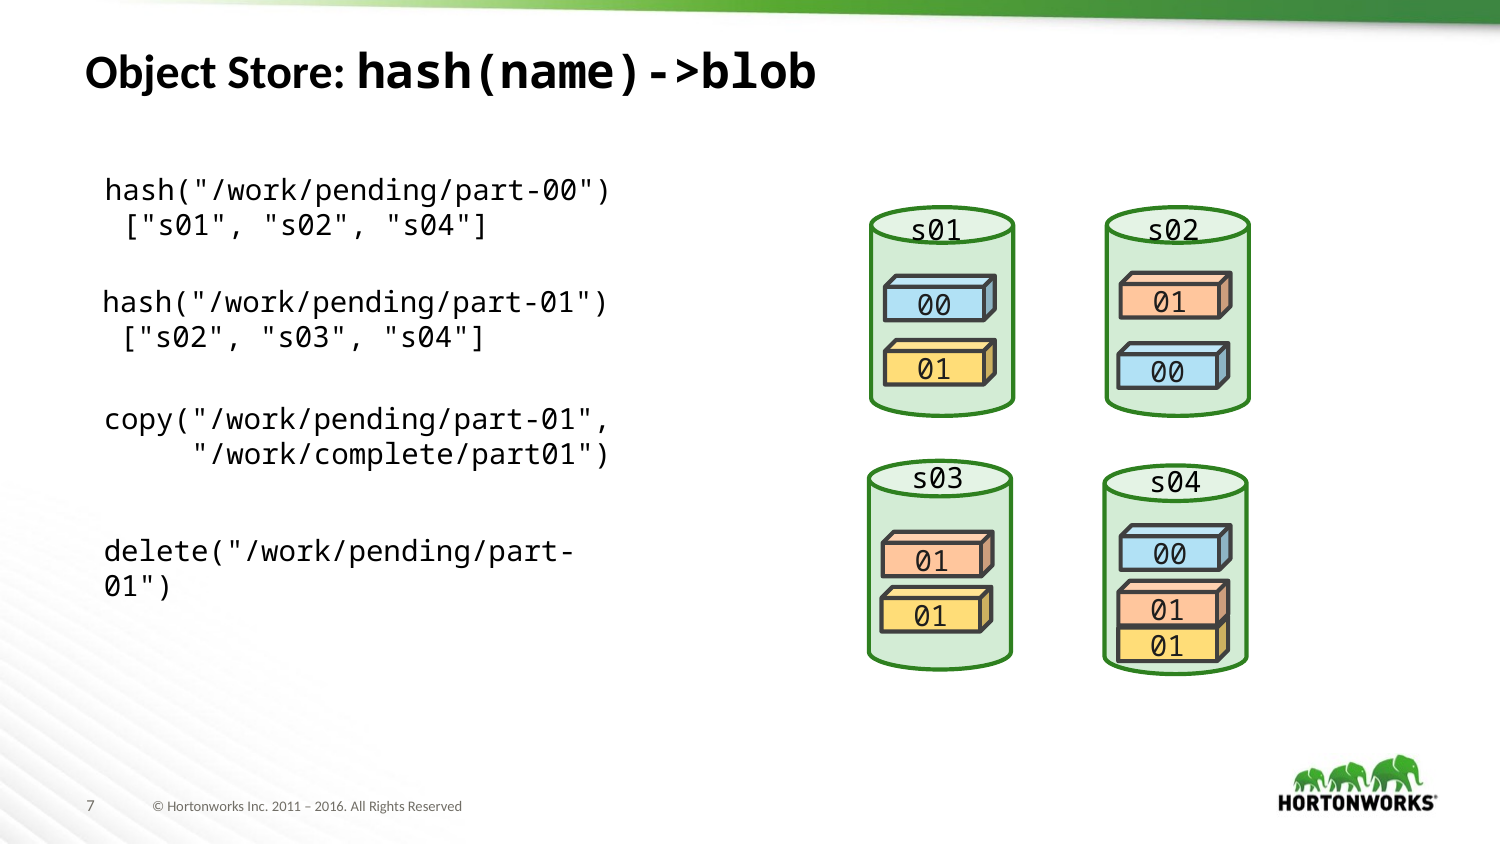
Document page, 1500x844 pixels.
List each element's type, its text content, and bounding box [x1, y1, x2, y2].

text_box [1125, 346, 1221, 352]
text_box 00 [882, 273, 997, 323]
text_box 01 [880, 529, 995, 579]
text_box s01 [895, 203, 978, 254]
text_box [1127, 528, 1223, 534]
text_box 00 [1118, 523, 1233, 572]
text_box 01 [1116, 616, 1231, 664]
text_box s03 [896, 452, 979, 502]
text_box [1104, 207, 1251, 418]
text_box s04 [889, 589, 985, 595]
text_box s02 [1132, 203, 1215, 254]
text_box s03 [892, 343, 987, 348]
text_box s04 [1134, 456, 1217, 506]
text_box copy("/work/pending/part-01", "/work/complete/part01") [88, 393, 636, 478]
text_box 00 [1116, 341, 1231, 390]
picture [0, 0, 1500, 844]
text_box 01 [882, 337, 997, 387]
text_box 01 [879, 584, 994, 634]
text_box [869, 207, 1016, 418]
title Object Store: hash(name)->blob [75, 49, 1426, 98]
text_box delete("/work/pending/part-01") [88, 524, 636, 610]
text_box hash("/work/pending/part-00") ["s01", "s02", "s04"] [89, 164, 646, 249]
text_box [892, 278, 988, 284]
text_box [866, 461, 1014, 672]
text_box hash("/work/pending/part-01") ["s02", "s03", "s04"] [87, 275, 643, 361]
text_box 00 [890, 534, 986, 540]
text_box 01 [1116, 578, 1231, 628]
title Often: Eventually Consistent [1128, 275, 1224, 281]
text_box 01 [1118, 270, 1233, 320]
text_box [1102, 466, 1249, 677]
text_box DELETE /work/pending/part-00 [1126, 583, 1222, 589]
